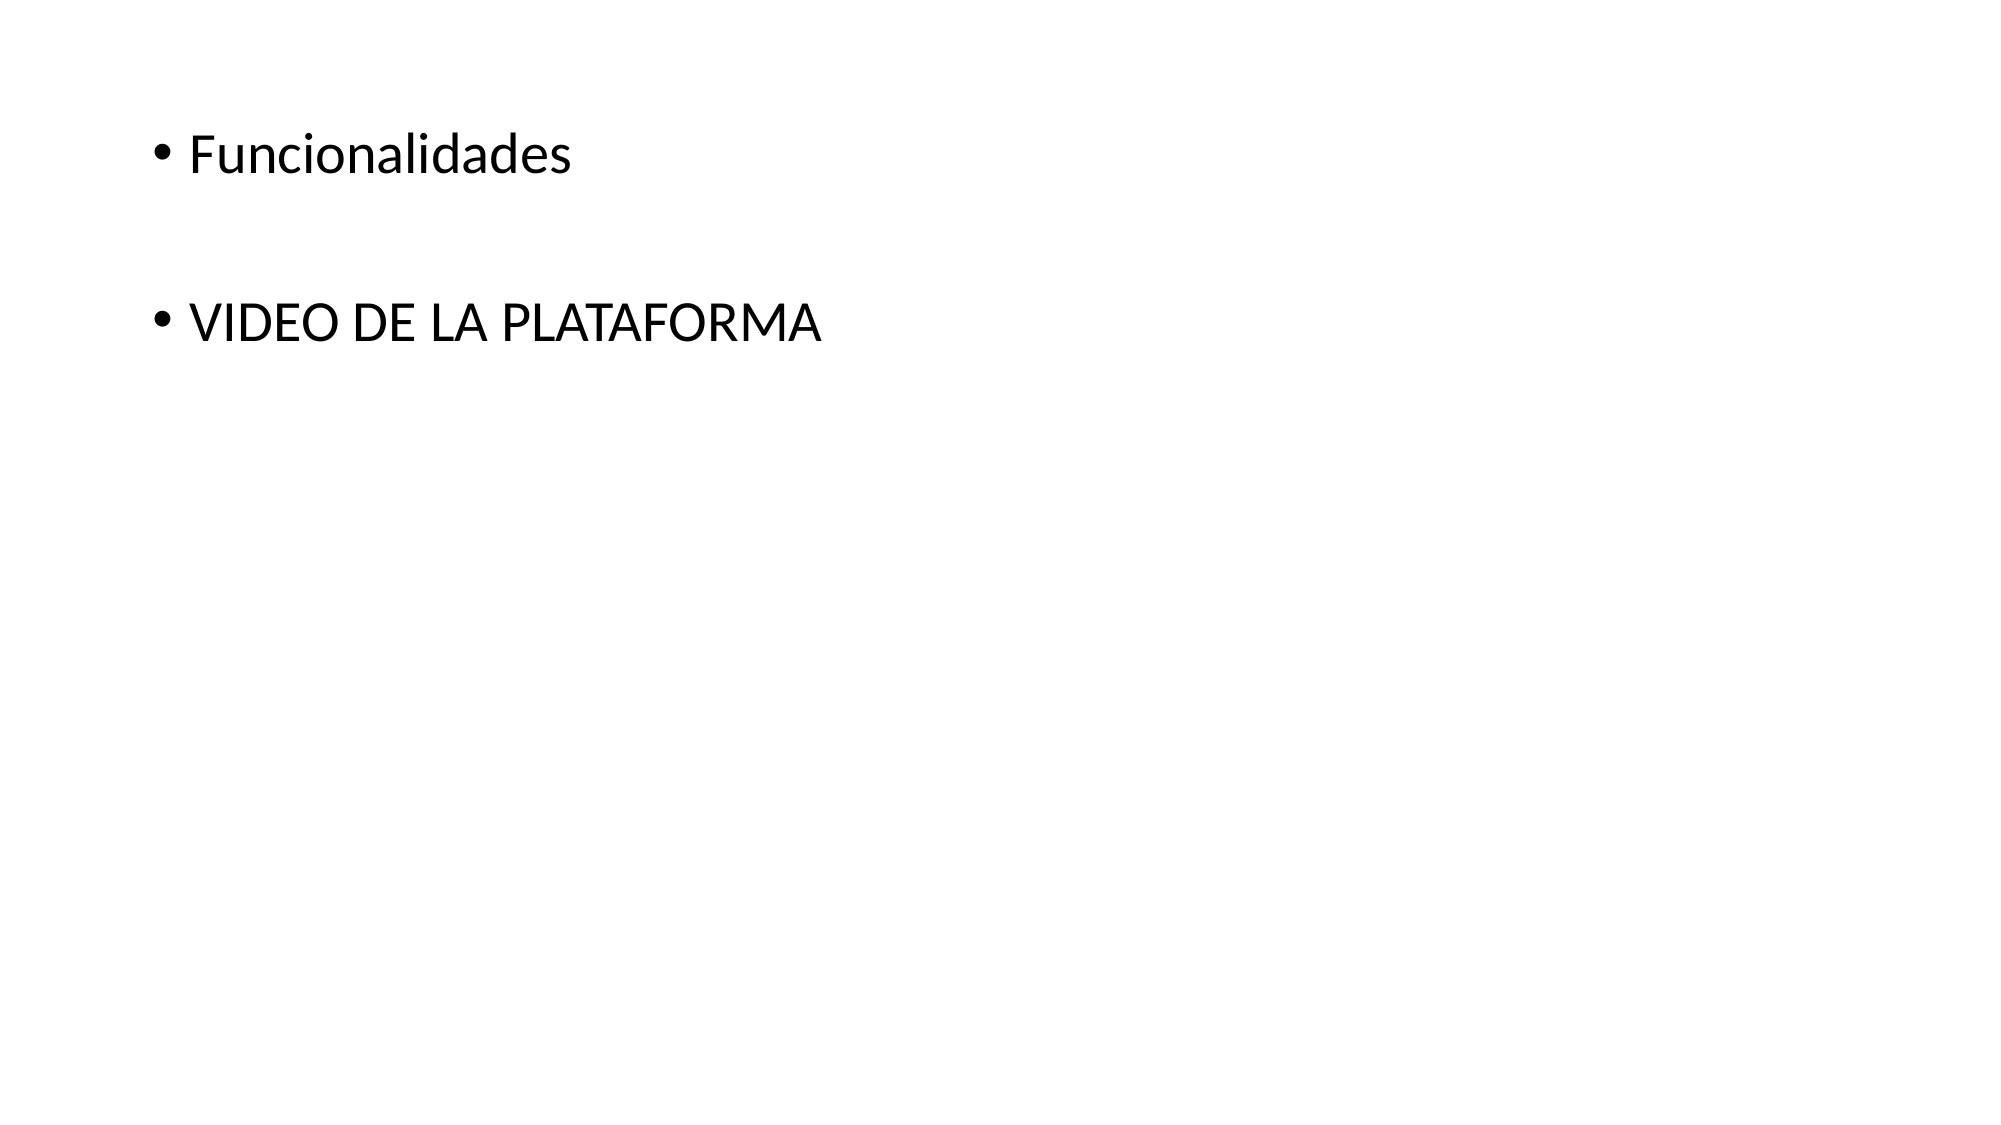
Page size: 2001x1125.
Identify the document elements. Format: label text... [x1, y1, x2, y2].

list Funcionalidades VIDEO DE LA PLATAFORMA [137, 115, 1863, 1014]
